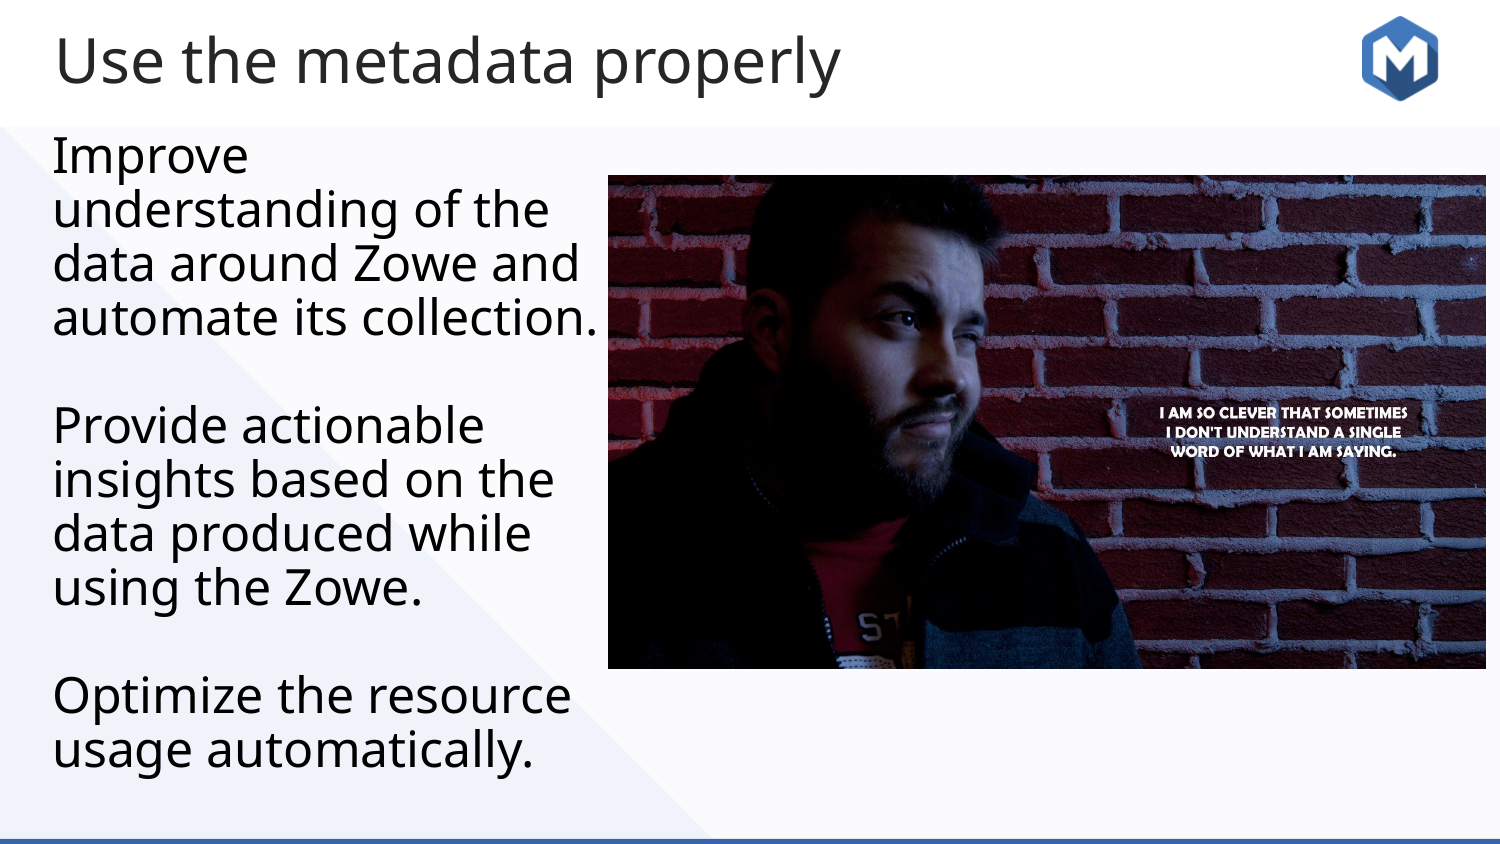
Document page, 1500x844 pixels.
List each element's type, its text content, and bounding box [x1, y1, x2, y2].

picture [608, 175, 1486, 669]
picture [1362, 16, 1440, 102]
title Use the metadata properly [54, 0, 1350, 134]
subtitle Improve understanding of the data around Zowe and automate its collection. Provide actionable insights based on the data produced while using the Zowe. Optimize the resource usage automatically. [52, 130, 609, 778]
